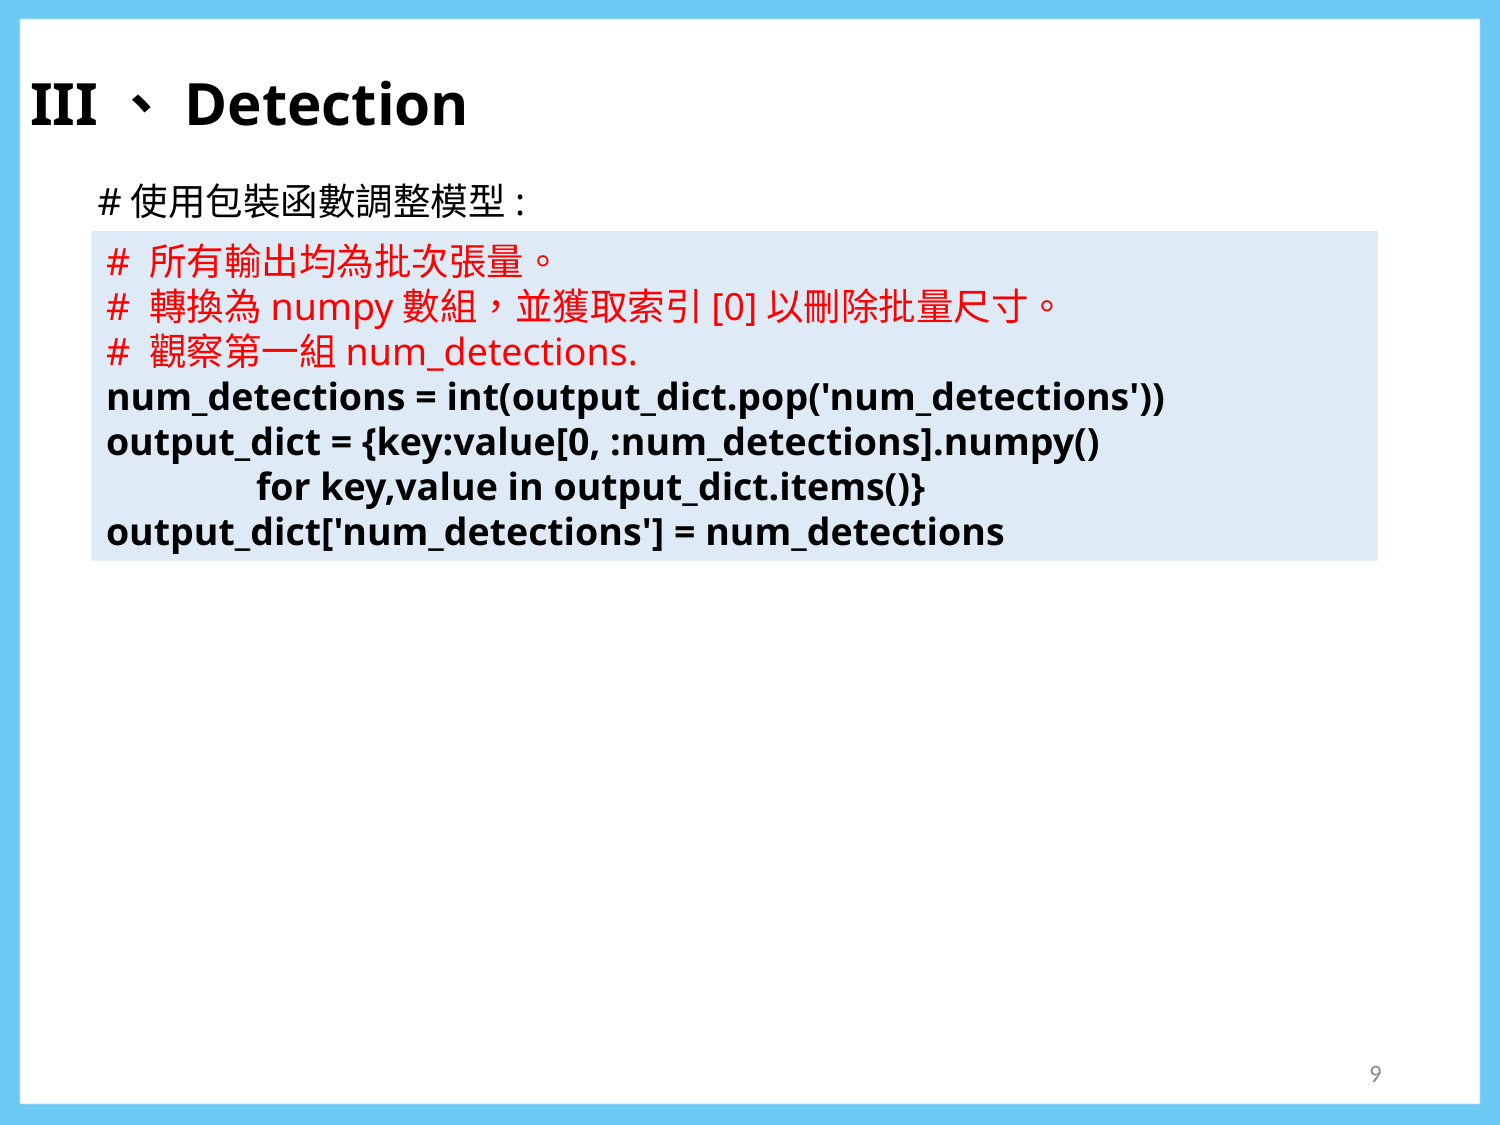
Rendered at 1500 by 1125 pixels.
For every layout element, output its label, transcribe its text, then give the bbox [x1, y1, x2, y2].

slide_number 9 [1059, 1042, 1397, 1103]
picture [0, 0, 1500, 1125]
text_box III、Detection [15, 59, 484, 145]
text_box # 所有輸出均為批次張量。 # 轉換為numpy數組，並獲取索引[0]以刪除批量尺寸。 # 觀察第一組num_detections. num_detections = int(output_dict.pop('num_detections')) output_dict = {key:value[0, :num_detections].numpy() for key,value in output_dict.items()} output_dict['num_detections'] = num_detections [91, 230, 1378, 561]
text_box #使用包裝函數調整模型: [82, 170, 540, 230]
